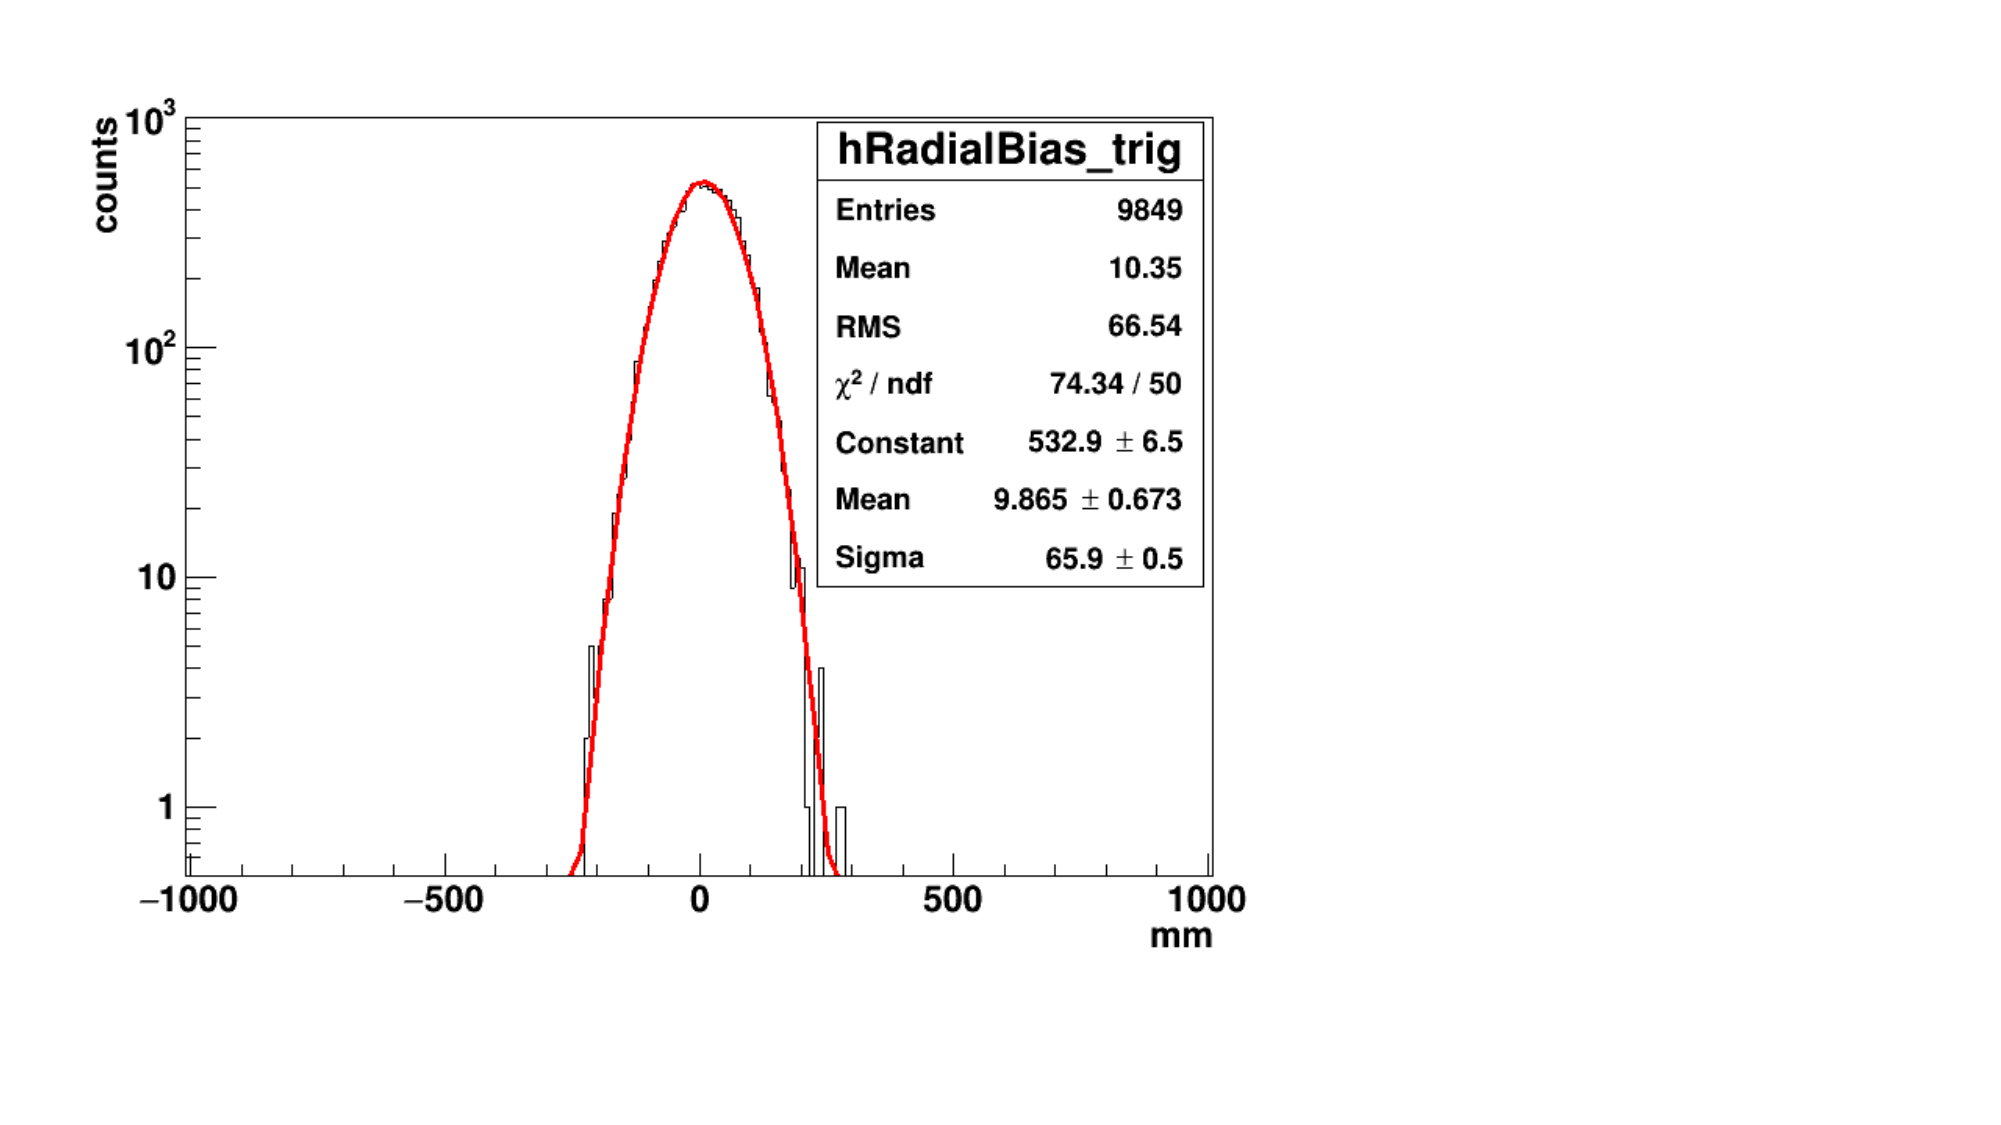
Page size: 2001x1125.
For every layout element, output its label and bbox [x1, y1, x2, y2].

picture [79, 89, 1253, 961]
